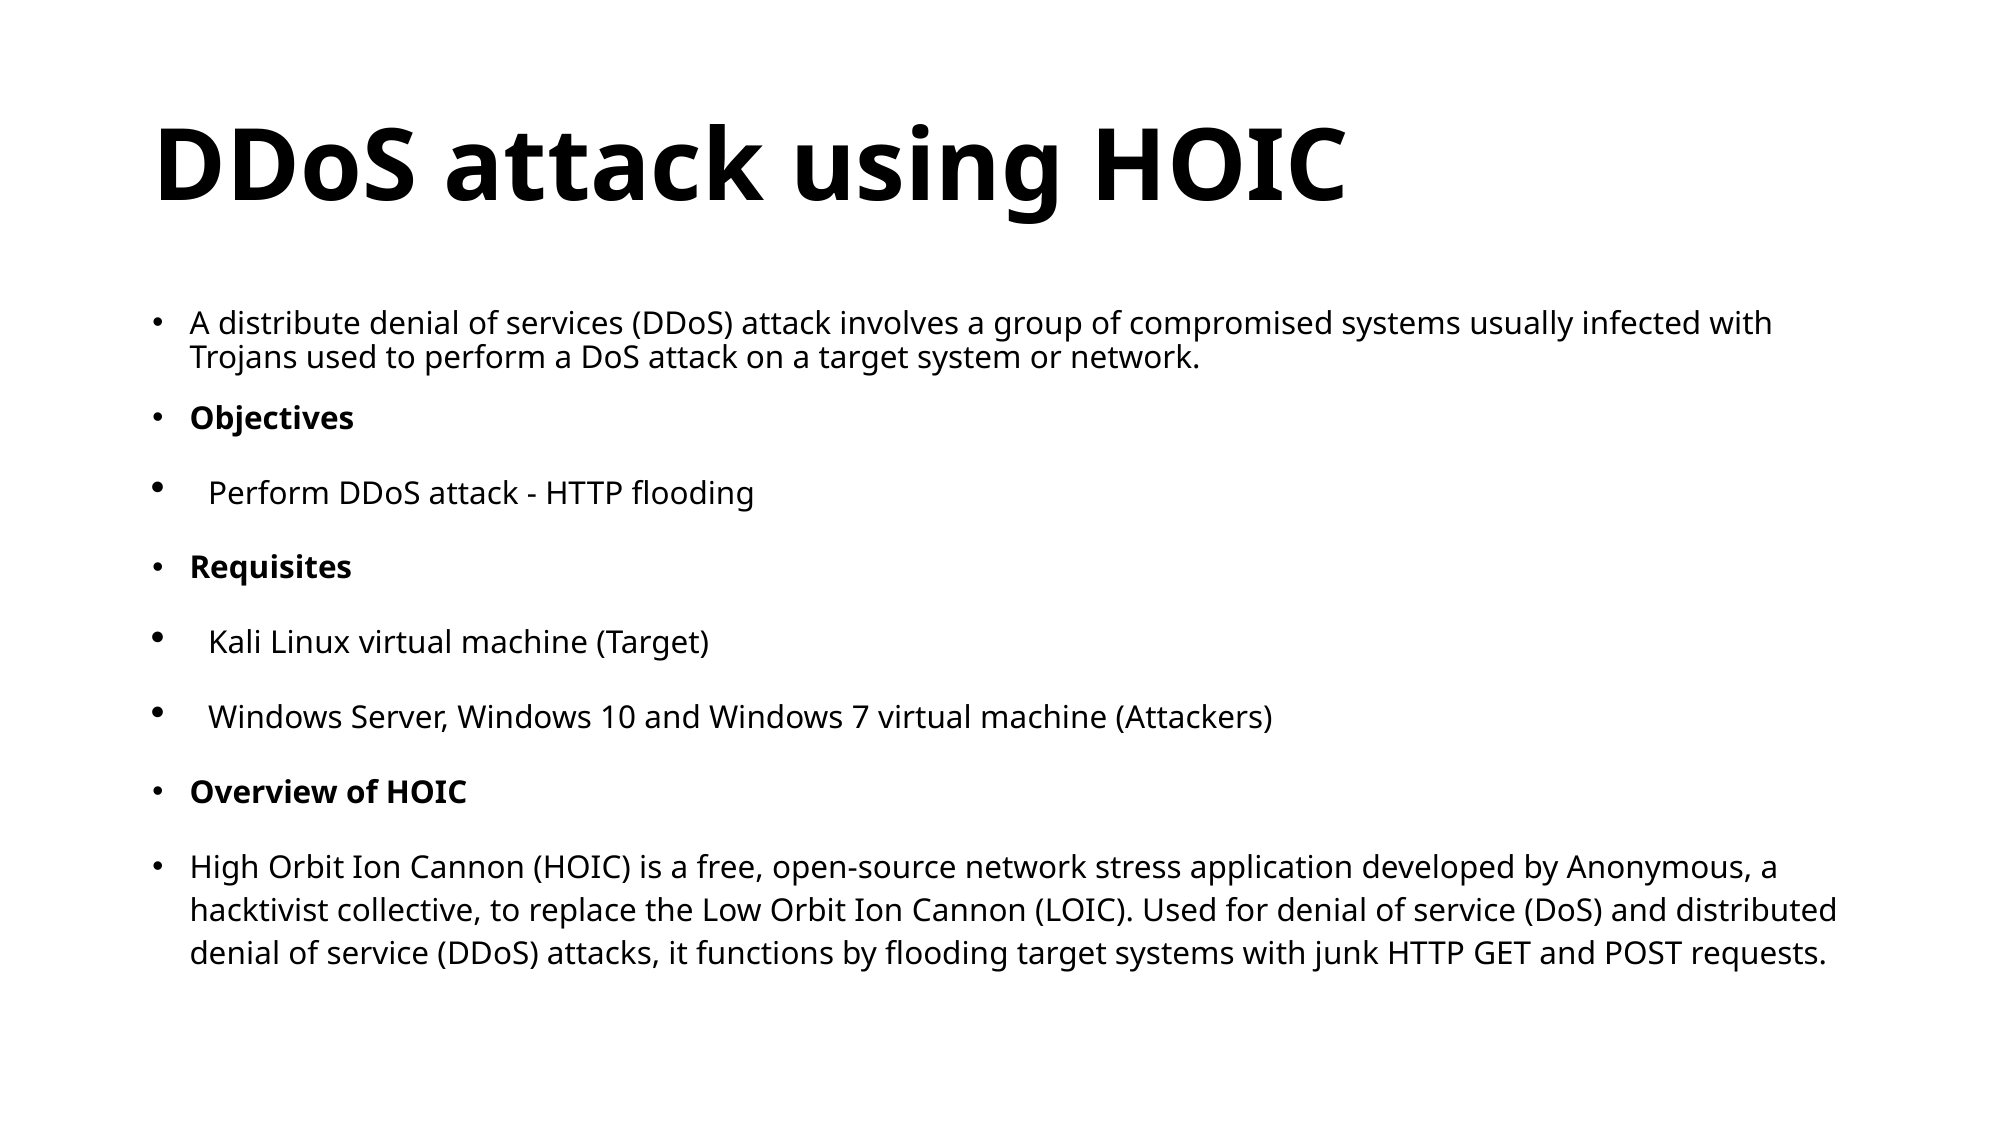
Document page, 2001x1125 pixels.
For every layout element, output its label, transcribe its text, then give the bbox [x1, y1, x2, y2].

list A distribute denial of services (DDoS) attack involves a group of compromised systems usually infected with Trojans used to perform a DoS attack on a target system or network. Objectives Perform DDoS attack - HTTP flooding Requisites Kali Linux virtual machine (Target) Windows Server, Windows 10 and Windows 7 virtual machine (Attackers) Overview of HOIC High Orbit Ion Cannon (HOIC) is a free, open-source network stress application developed by Anonymous, a hacktivist collective, to replace the Low Orbit Ion Cannon (LOIC). Used for denial of service (DoS) and distributed denial of service (DDoS) attacks, it functions by flooding target systems with junk HTTP GET and POST requests. [137, 299, 1863, 1014]
title DDoS attack using HOIC [137, 59, 1863, 278]
